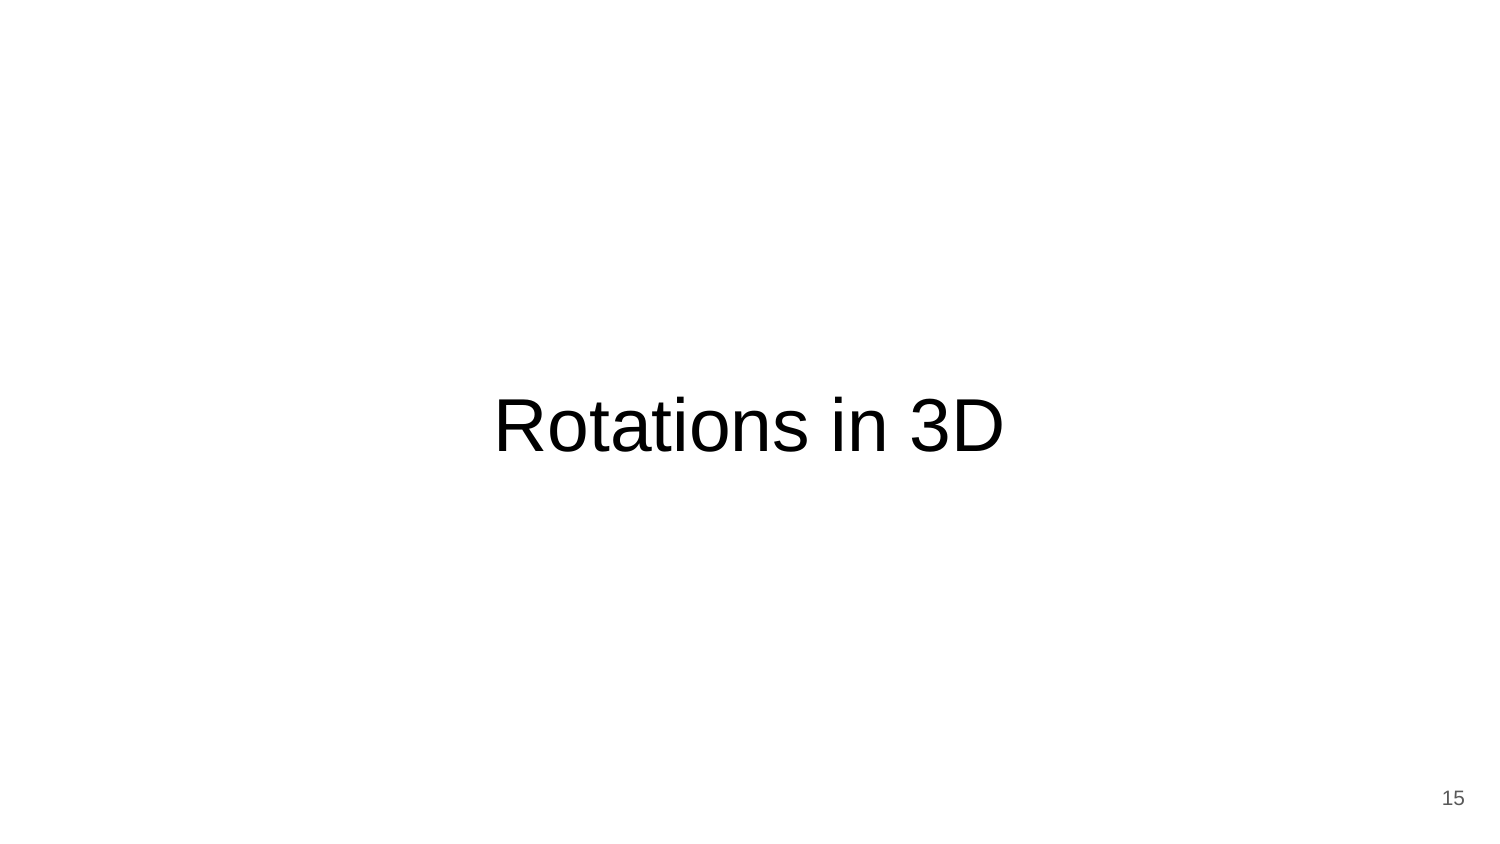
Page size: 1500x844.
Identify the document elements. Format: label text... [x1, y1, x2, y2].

title Rotations in 3D [51, 352, 1449, 491]
slide_number 15 [1389, 764, 1480, 830]
